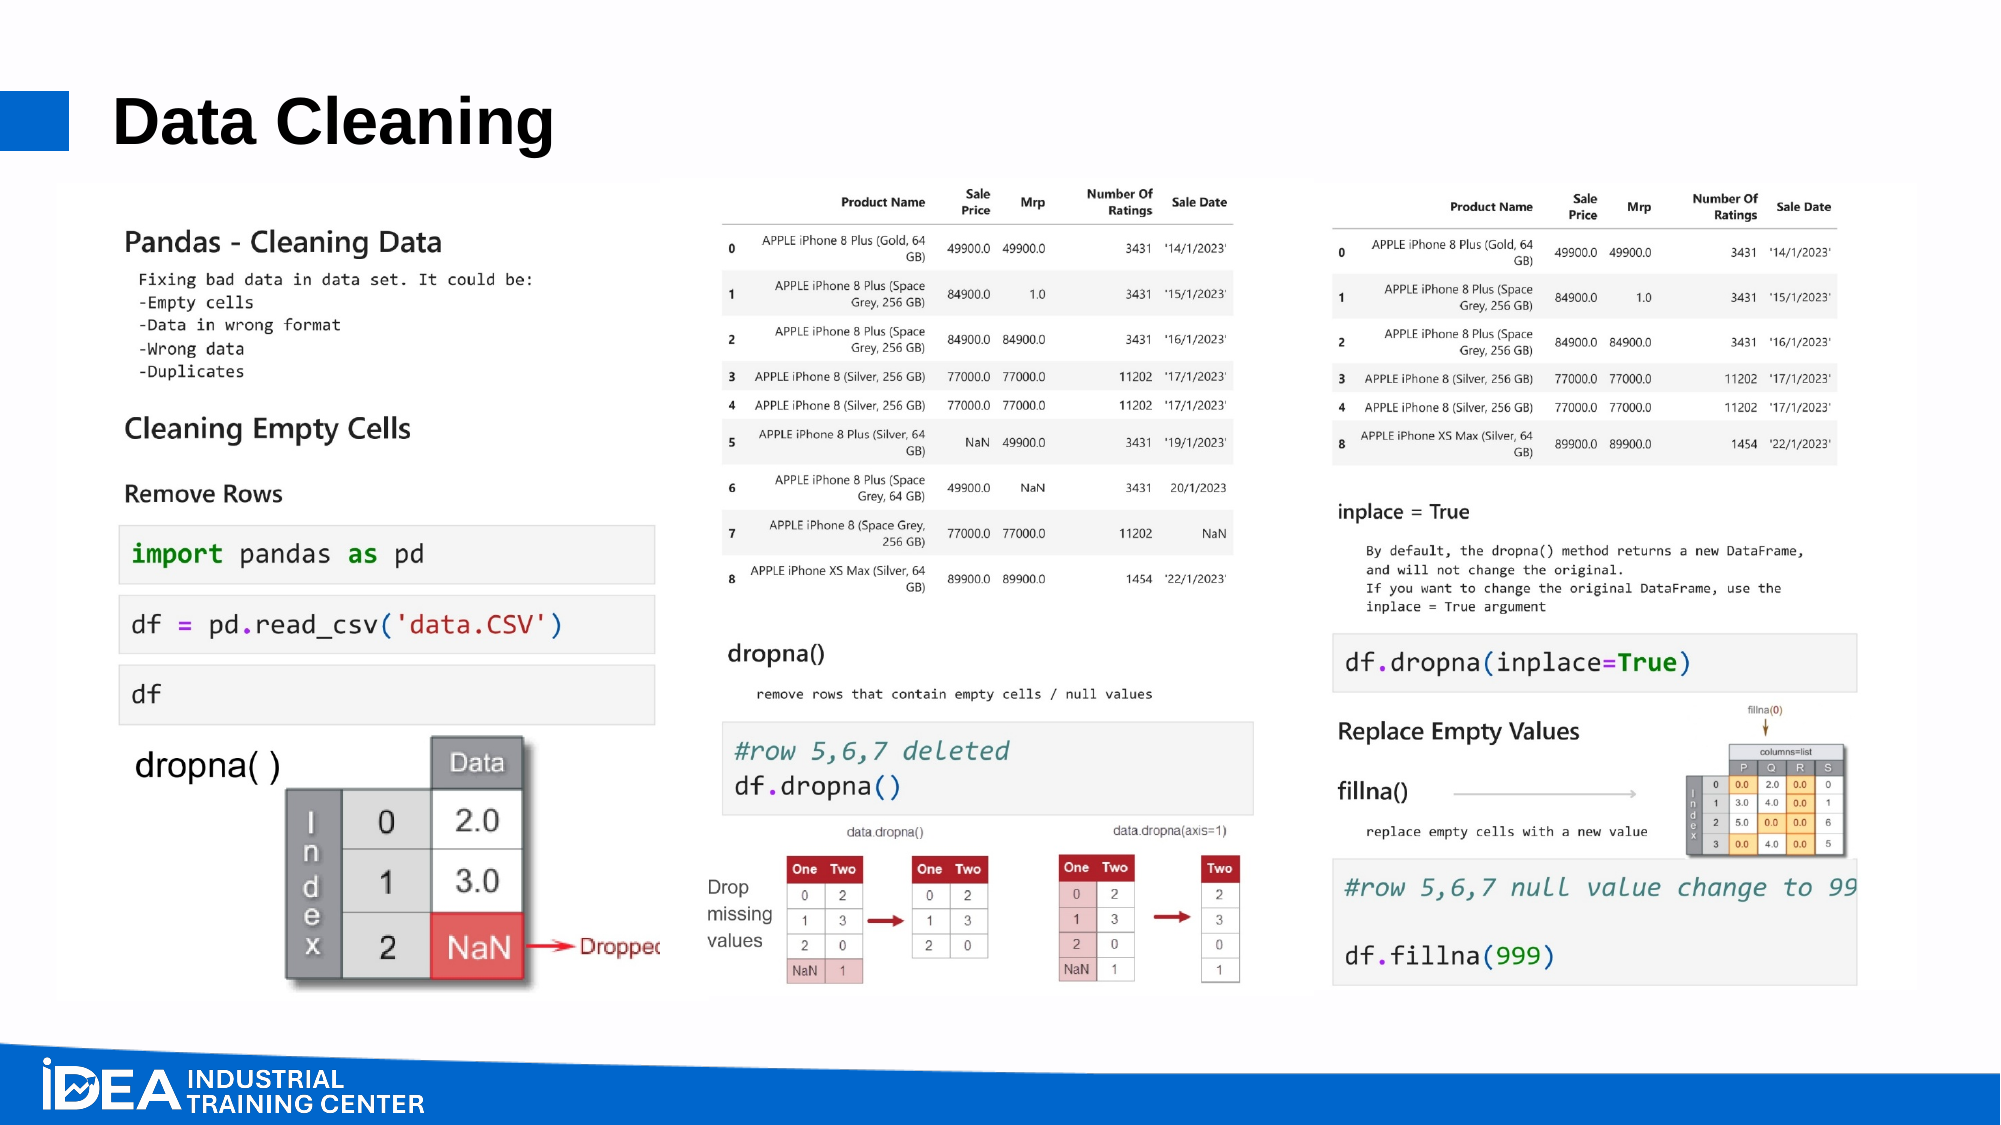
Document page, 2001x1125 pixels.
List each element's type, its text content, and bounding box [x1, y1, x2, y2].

title Data Cleaning [112, 93, 1886, 167]
picture [56, 178, 1917, 1001]
picture [0, 91, 69, 151]
picture [0, 1031, 2000, 1125]
